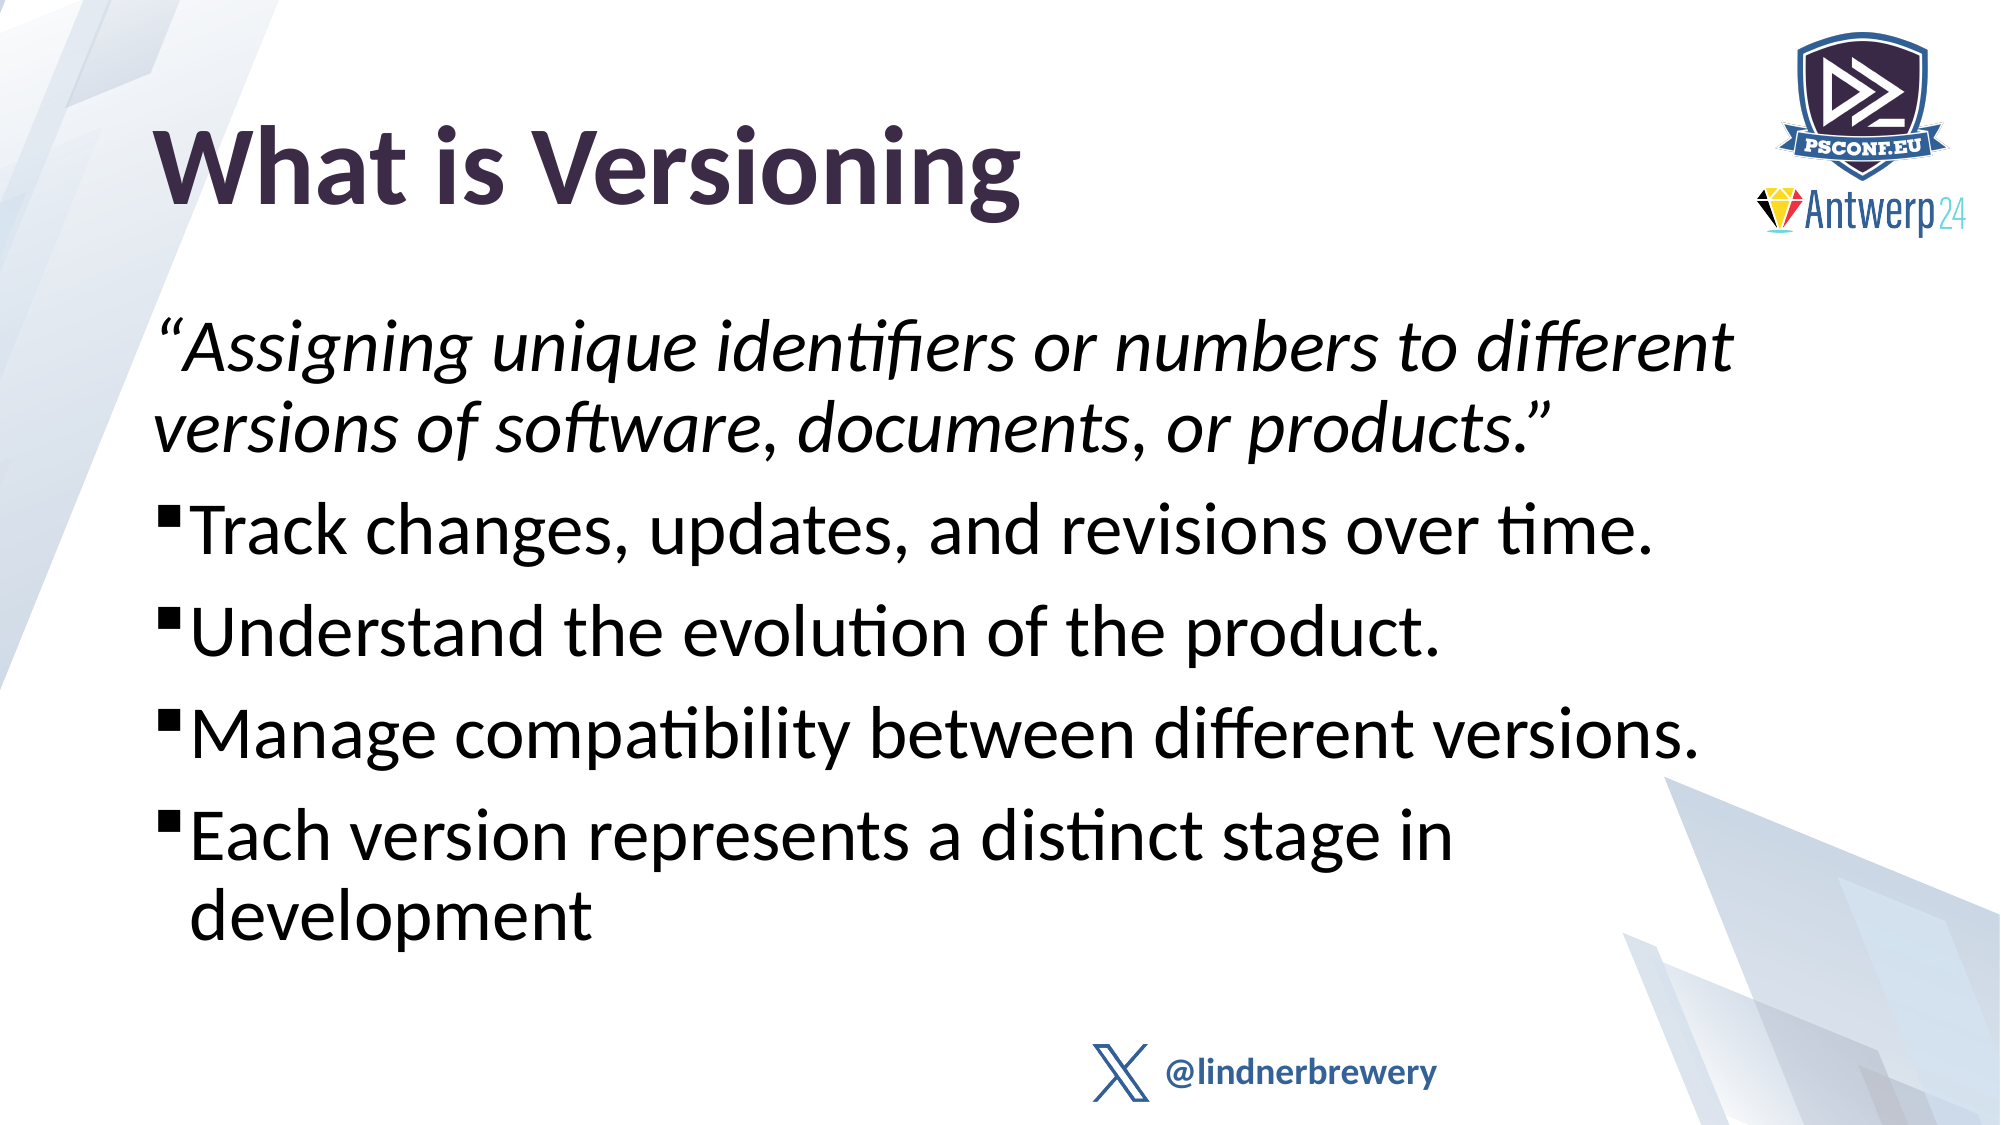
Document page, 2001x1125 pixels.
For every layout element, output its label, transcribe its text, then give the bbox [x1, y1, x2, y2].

title What is Versioning [137, 59, 1735, 278]
picture [0, 0, 2000, 1125]
list “Assigning unique identifiers or numbers to different versions of software, documents, or products.” Track changes, updates, and revisions over time. Understand the evolution of the product. Manage compatibility between different versions. Each version represents a distinct stage in development [137, 299, 1863, 1014]
